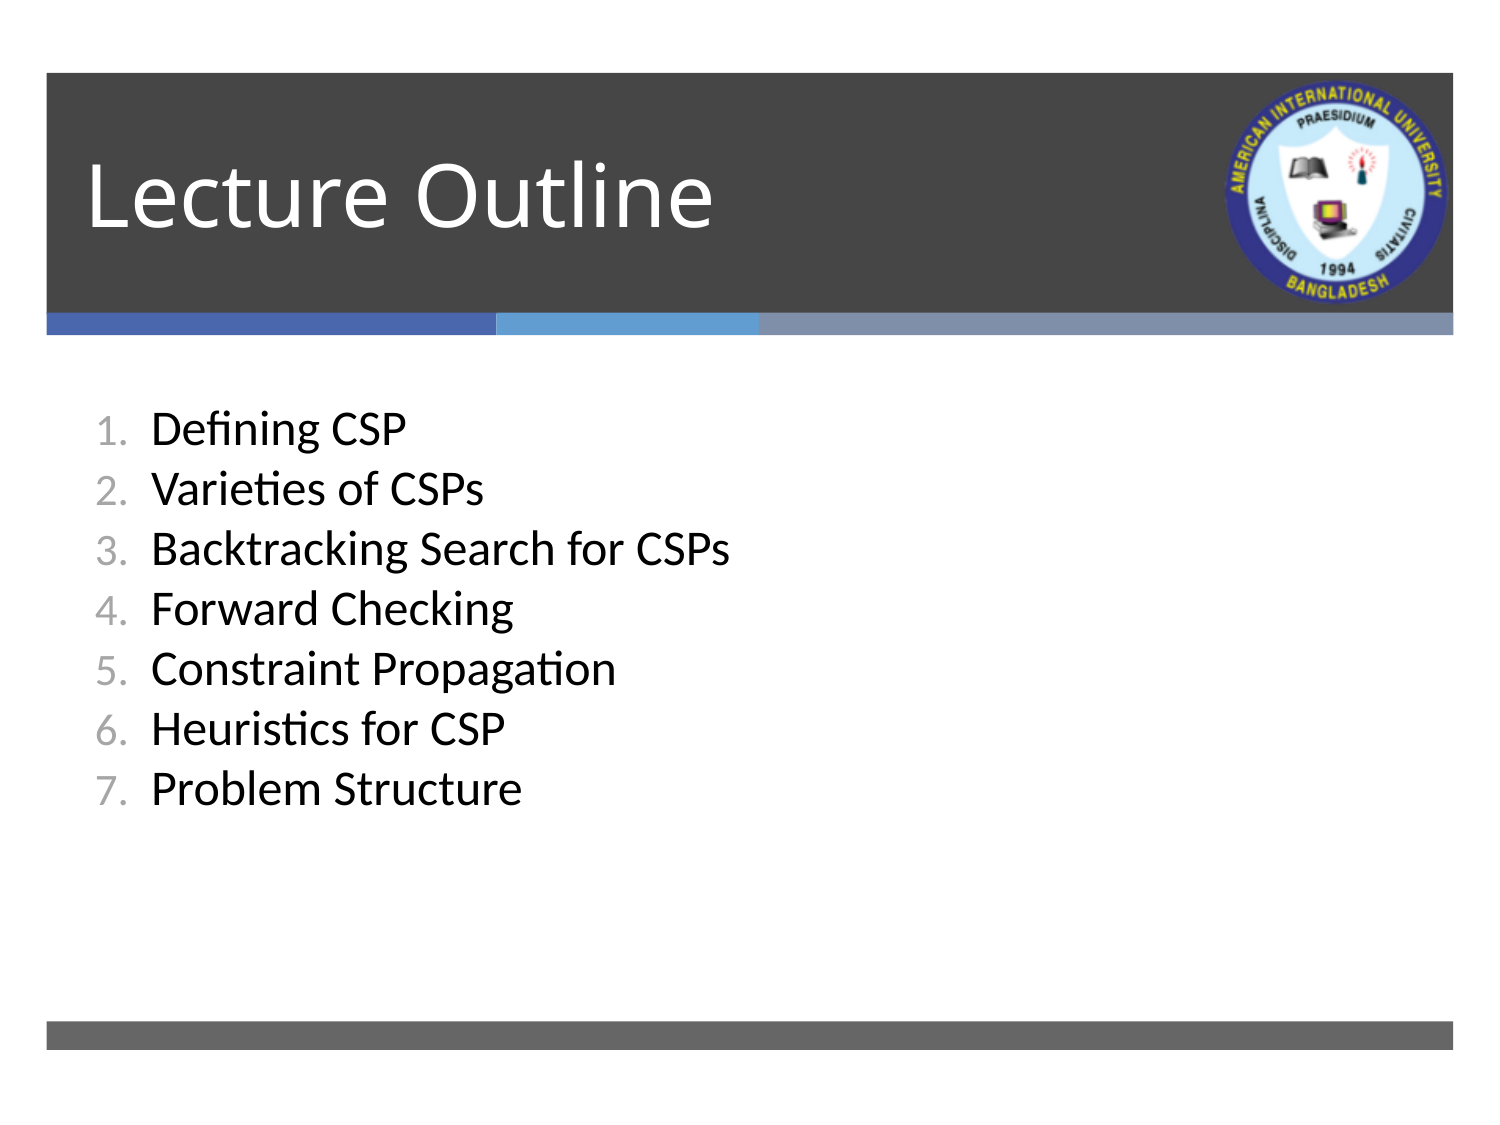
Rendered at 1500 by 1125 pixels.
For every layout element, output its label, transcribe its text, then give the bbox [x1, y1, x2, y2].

title Lecture Outline [69, 73, 1351, 253]
subtitle Defining CSP Varieties of CSPs Backtracking Search for CSPs Forward Checking Constraint Propagation Heuristics for CSP Problem Structure [79, 387, 1352, 882]
picture [1220, 75, 1454, 310]
